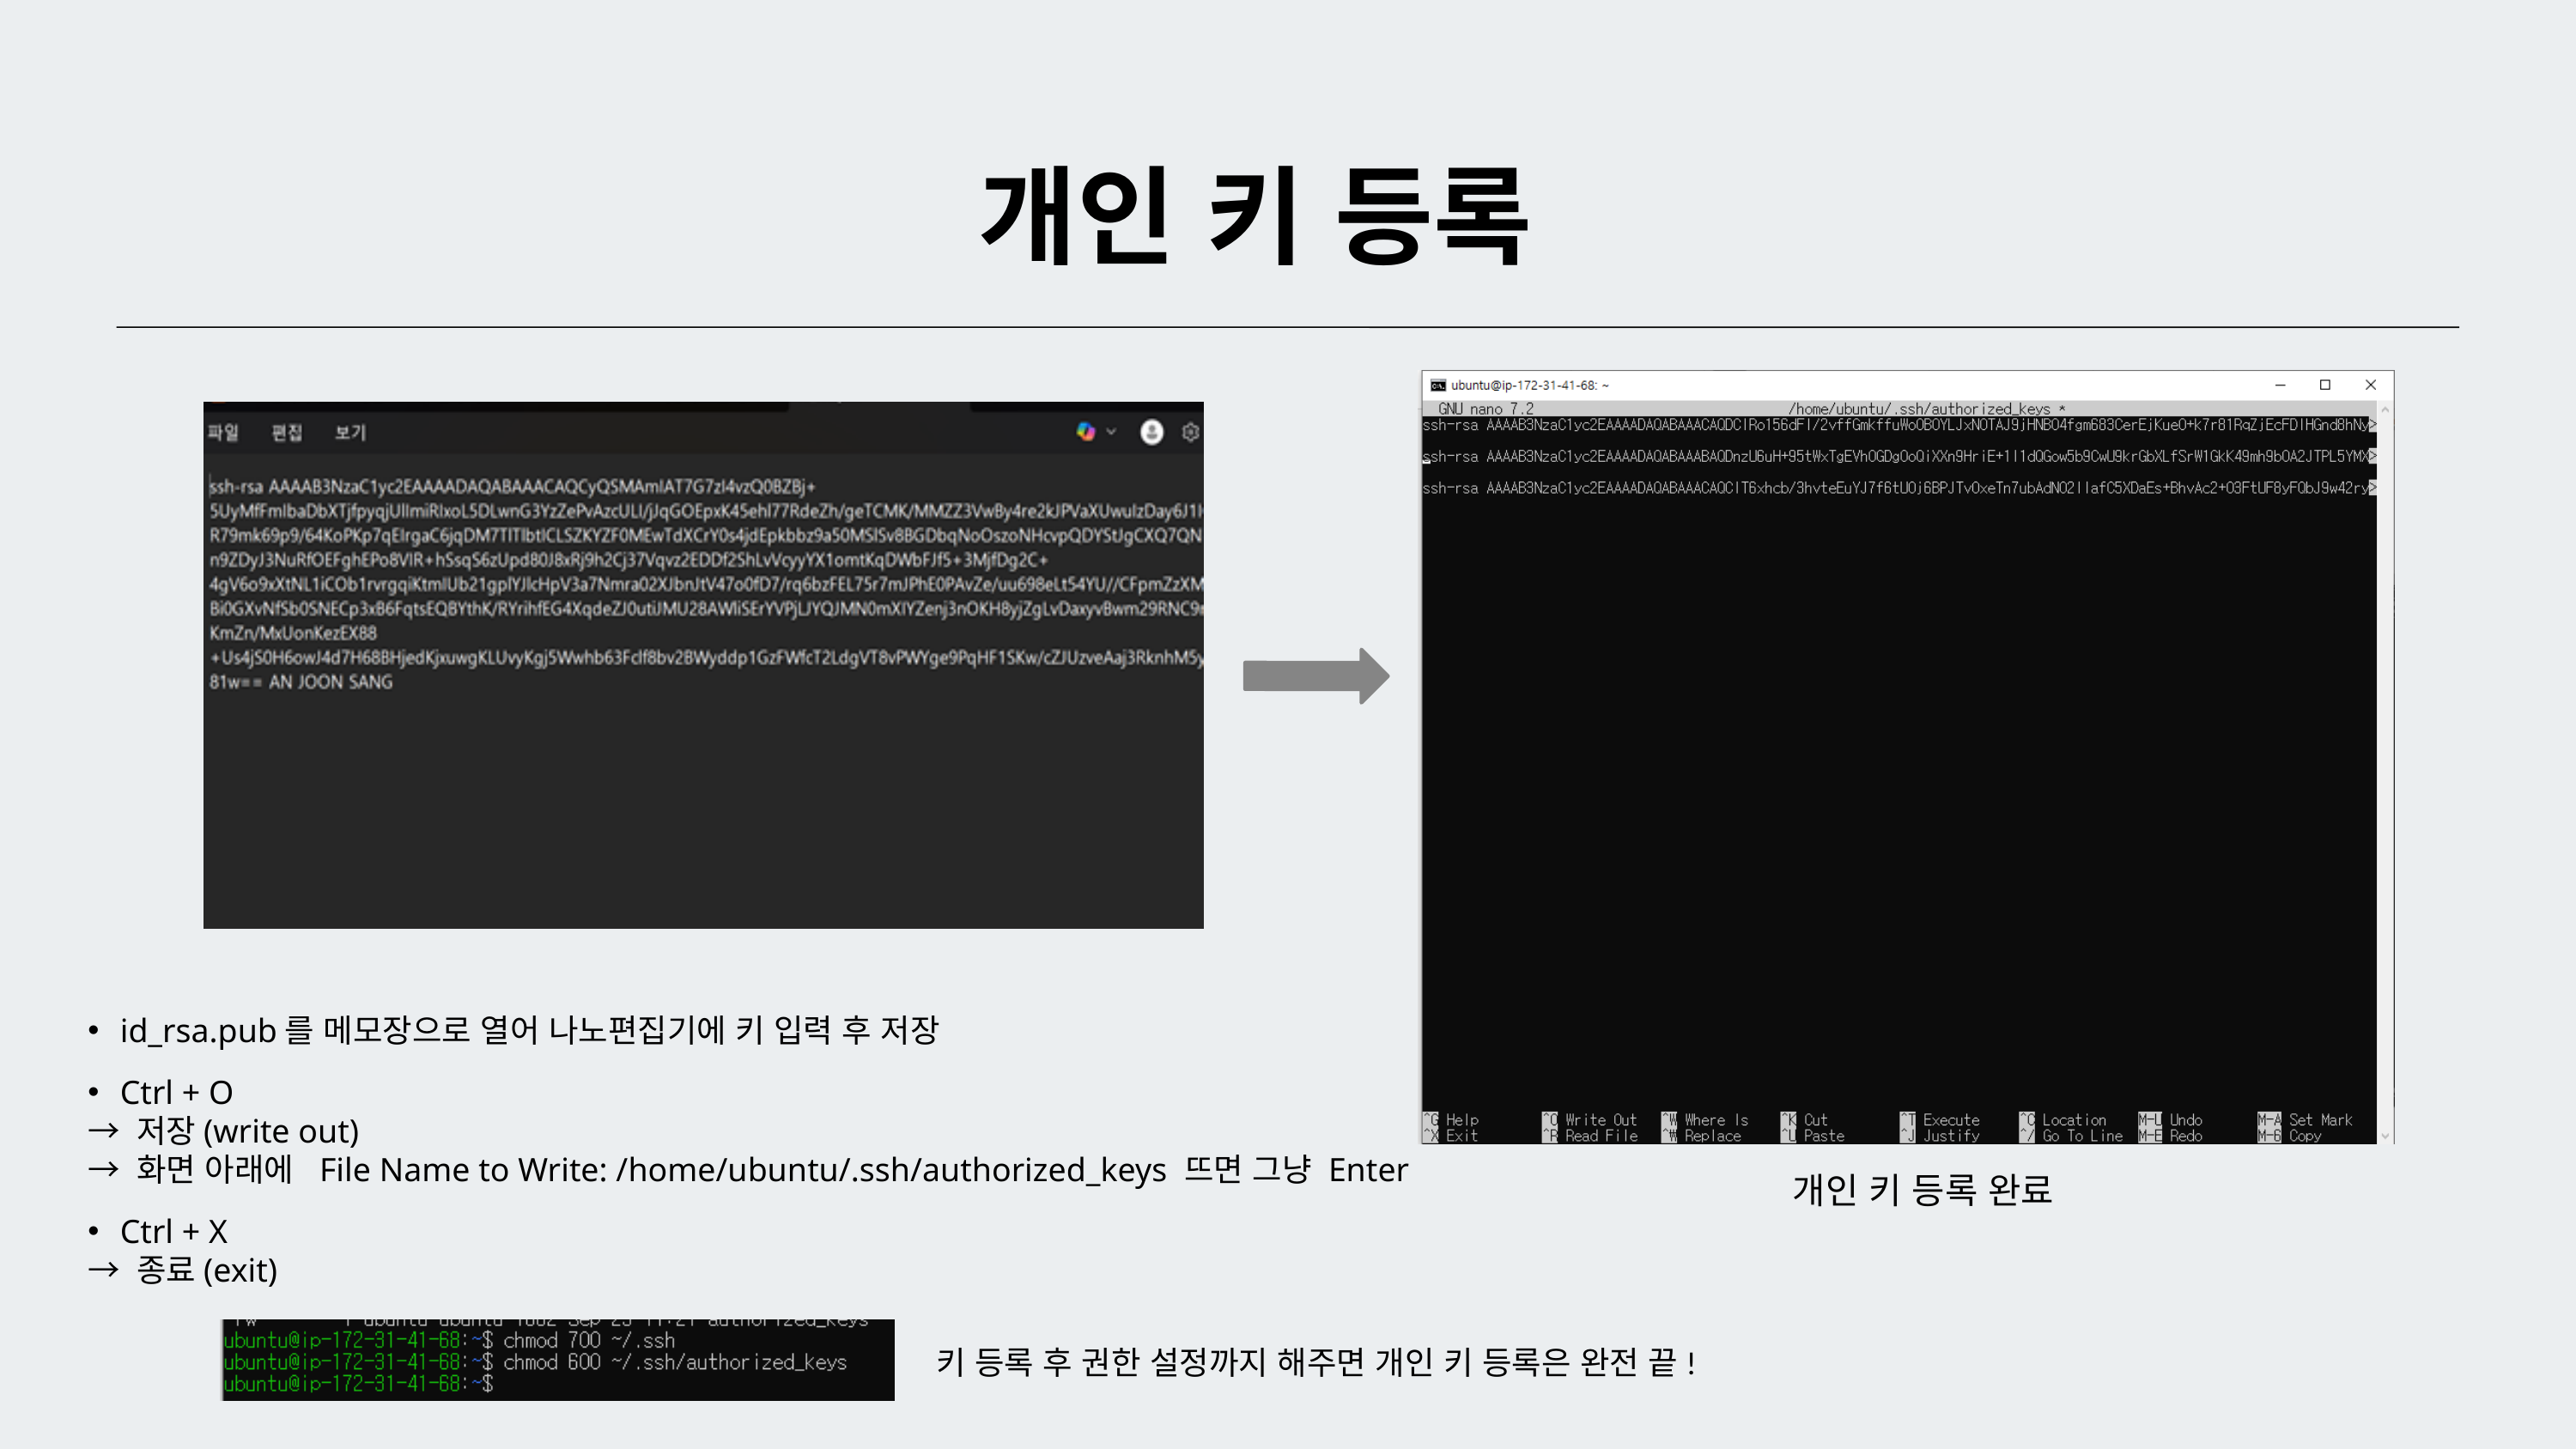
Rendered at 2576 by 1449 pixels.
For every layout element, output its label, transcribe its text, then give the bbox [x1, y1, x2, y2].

picture [1417, 370, 2395, 1145]
picture [204, 402, 1204, 929]
text_box id_rsa.pub를 메모장으로 열어 나노편집기에 키 입력 후 저장 Ctrl + O → 저장(write out) → 화면 아래에 File Name to Write: /home/ubuntu/.ssh/authorized_keys 뜨면 그냥 Enter Ctrl + X → 종료(exit) [75, 1003, 1557, 1294]
text_box [1242, 647, 1390, 705]
text_box 키 등록 후 권한 설정까지 해주면 개인 키 등록은 완전 끝! [923, 1336, 1710, 1387]
picture [220, 1319, 896, 1401]
text_box 개인 키 등록 완료 [1780, 1161, 2068, 1218]
text_box 개인 키 등록 [965, 142, 1600, 284]
